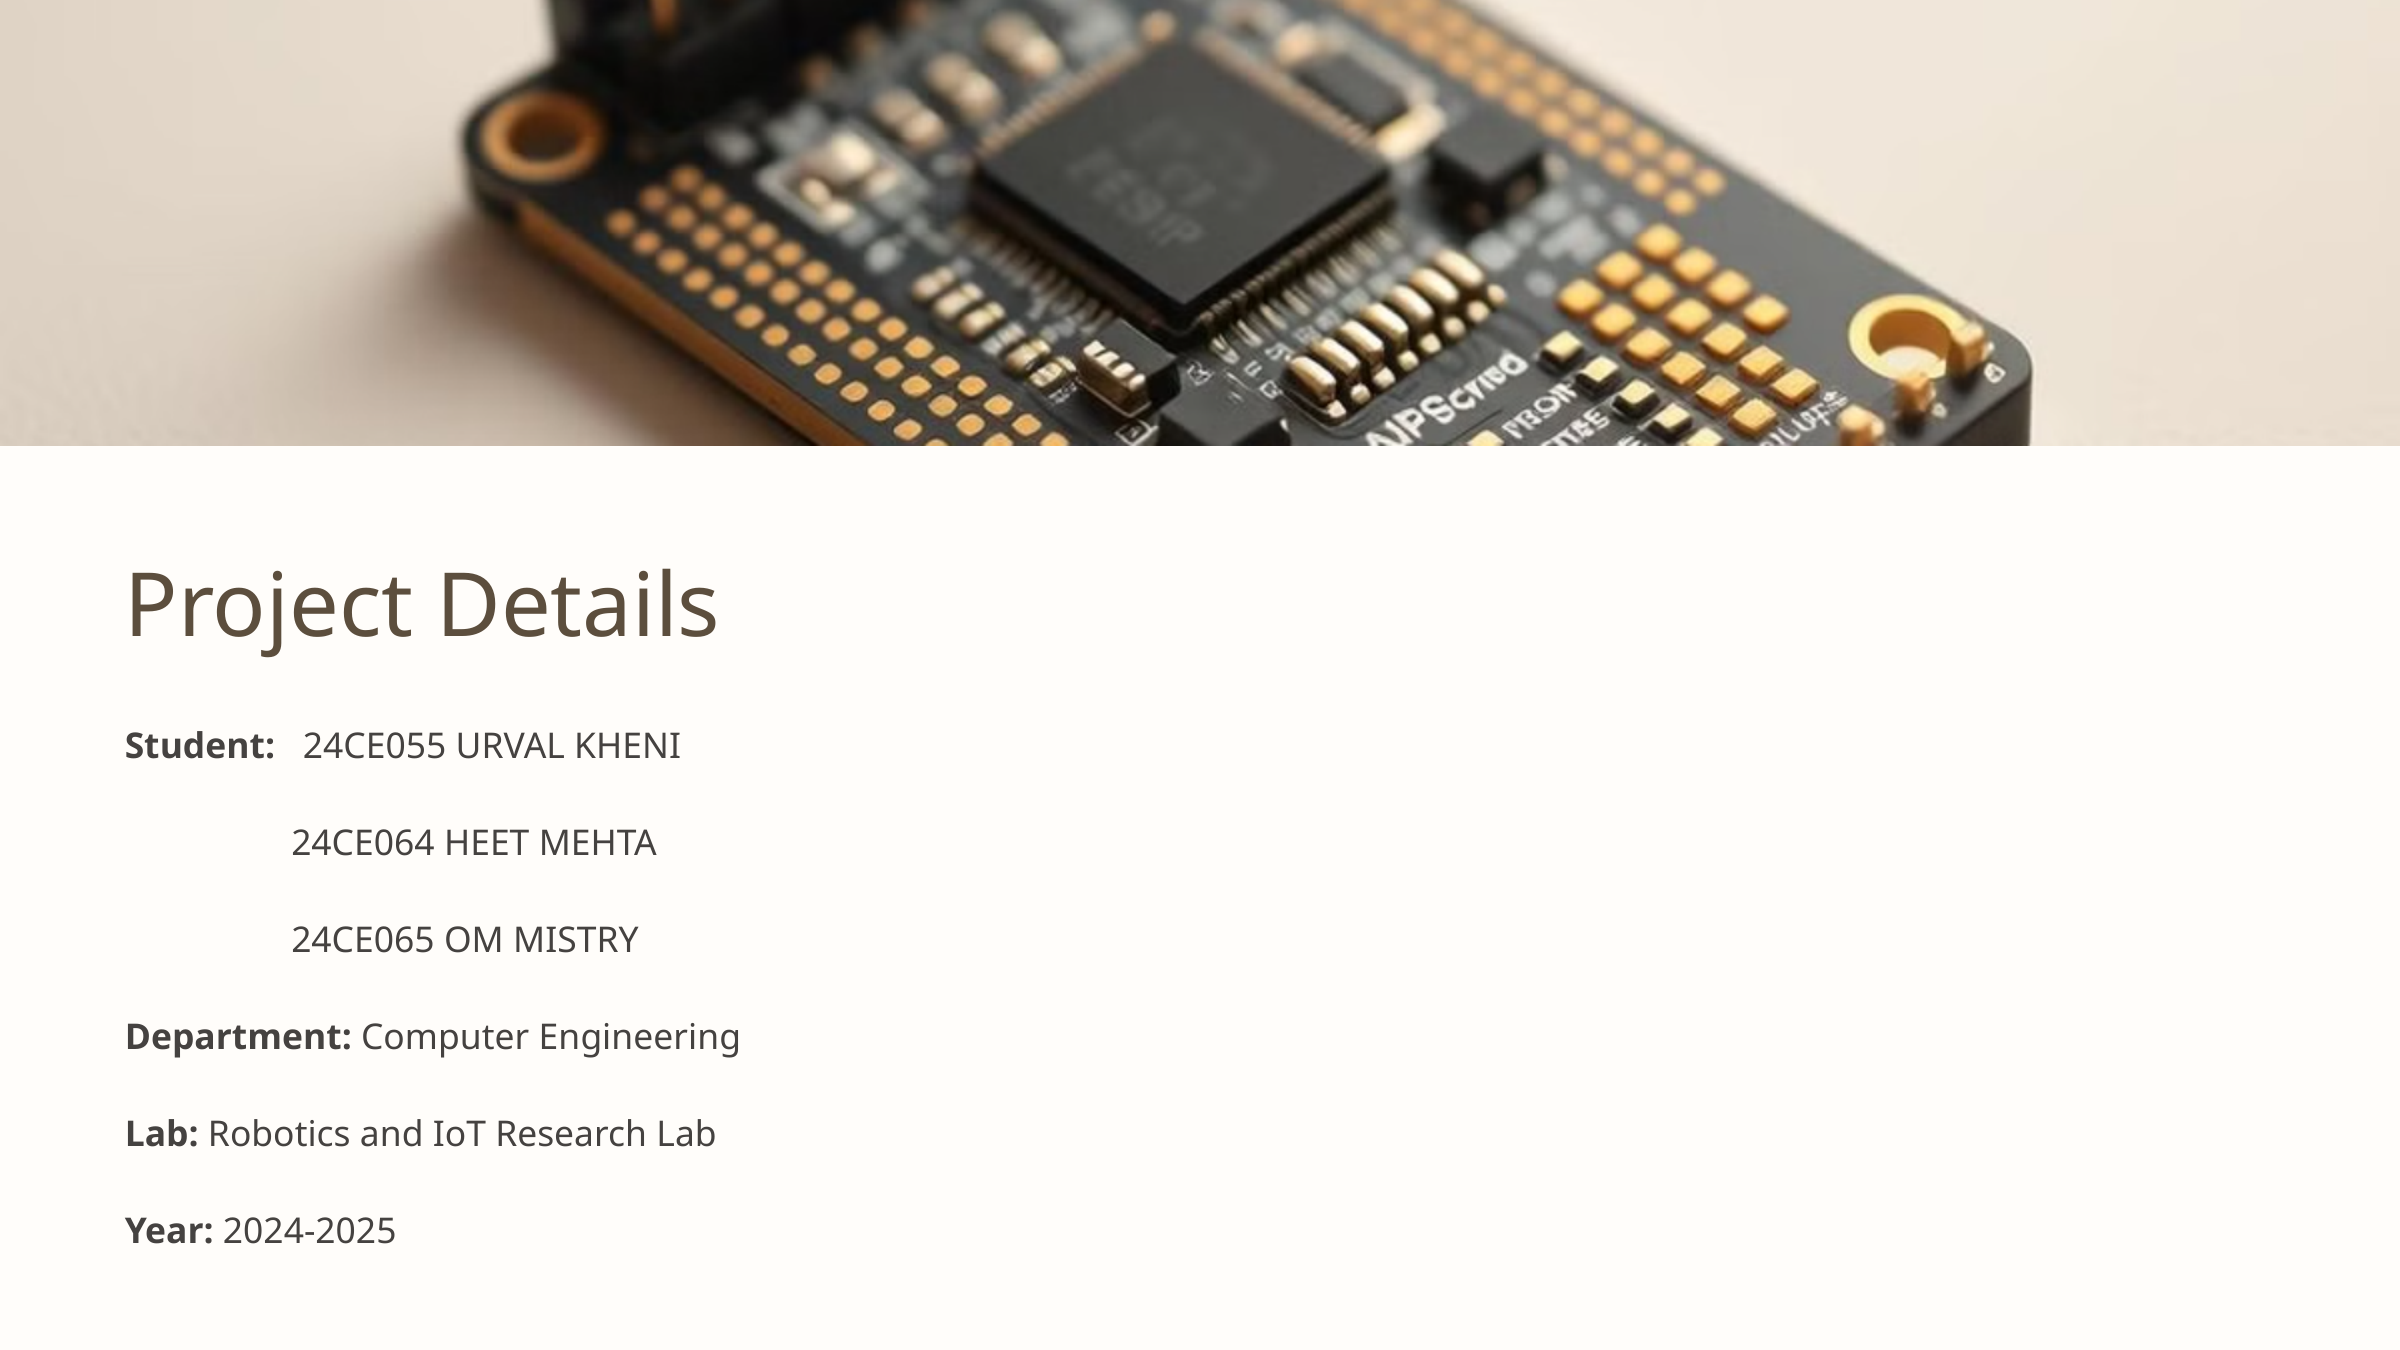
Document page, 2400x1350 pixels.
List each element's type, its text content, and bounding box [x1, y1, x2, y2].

picture [0, 0, 2400, 446]
text_box Year: 2024-2025 [124, 1194, 2276, 1252]
text_box Student: 24CE055 URVAL KHENI [124, 708, 2276, 766]
text_box Lab: Robotics and IoT Research Lab [124, 1097, 2276, 1155]
text_box Department: Computer Engineering [124, 1000, 2276, 1058]
text_box 24CE064 HEET MEHTA [124, 805, 2276, 863]
text_box Project Details [124, 544, 1017, 656]
text_box 24CE065 OM MISTRY [124, 903, 2276, 961]
